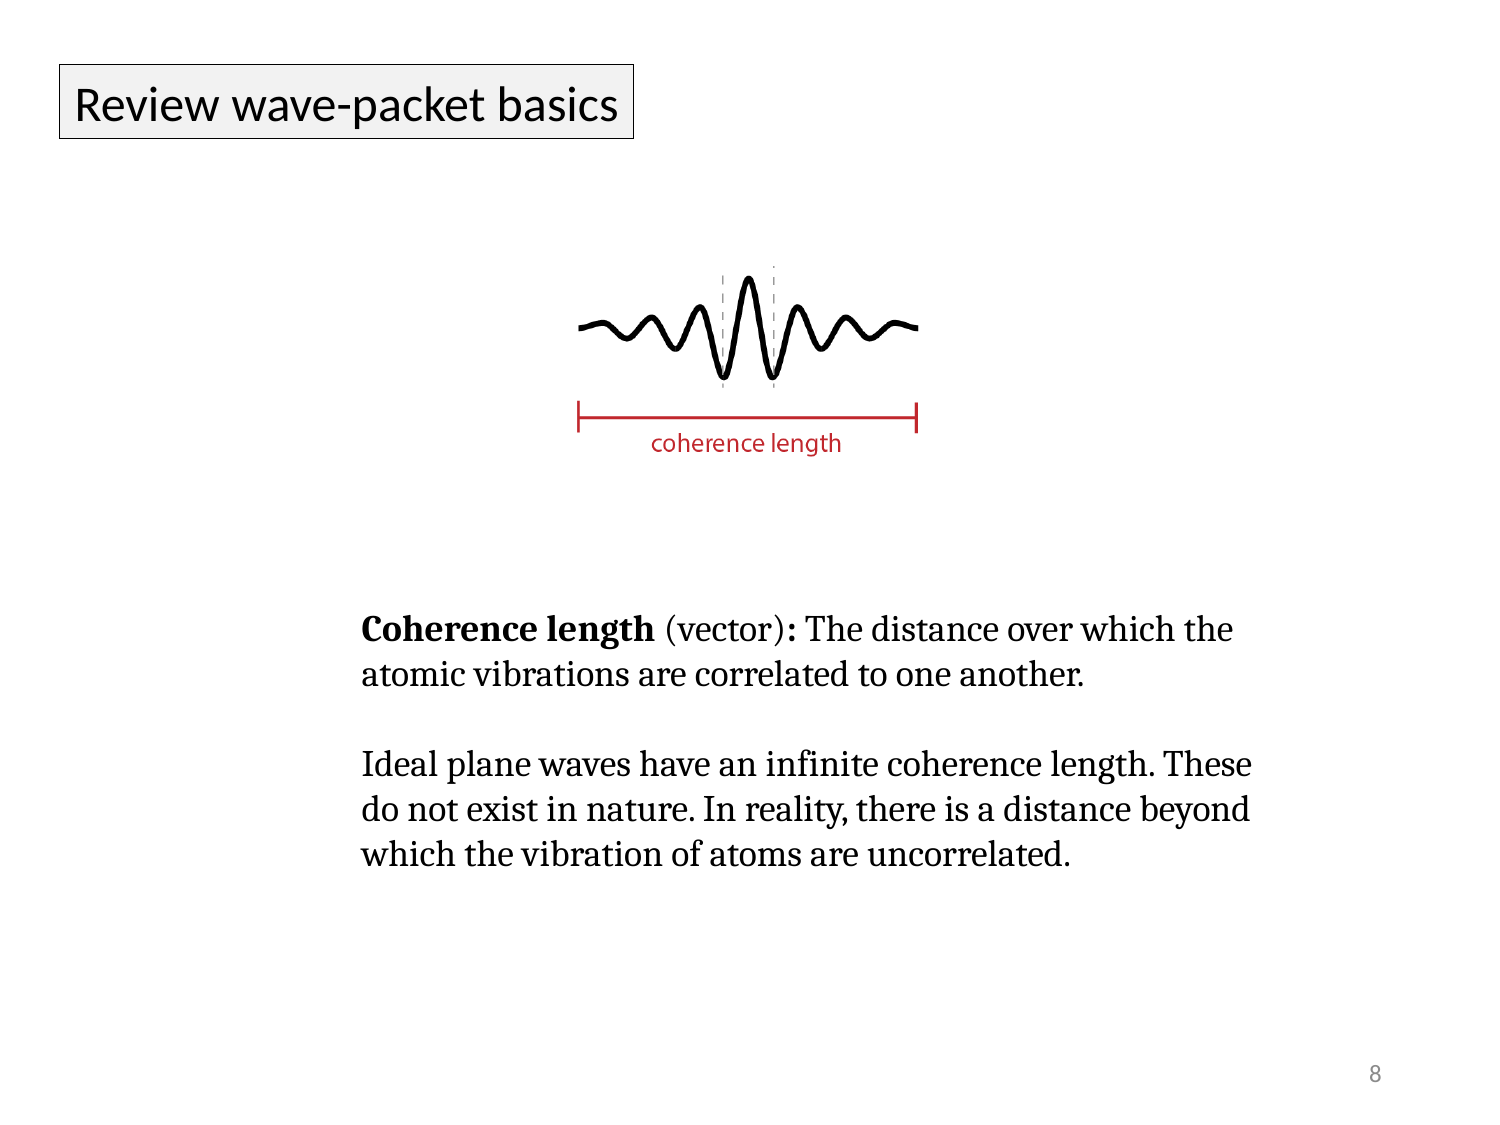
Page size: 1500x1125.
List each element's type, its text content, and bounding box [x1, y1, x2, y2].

slide_number 8 [1059, 1042, 1397, 1103]
text_box Review wave-packet basics [59, 64, 634, 139]
text_box Coherence length (vector): The distance over which the atomic vibrations are correlated to one another. Ideal plane waves have an infinite coherence length. These do not exist in nature. In reality, there is a distance beyond which the vibration of atoms are uncorrelated. [346, 597, 1298, 882]
picture [568, 266, 979, 471]
